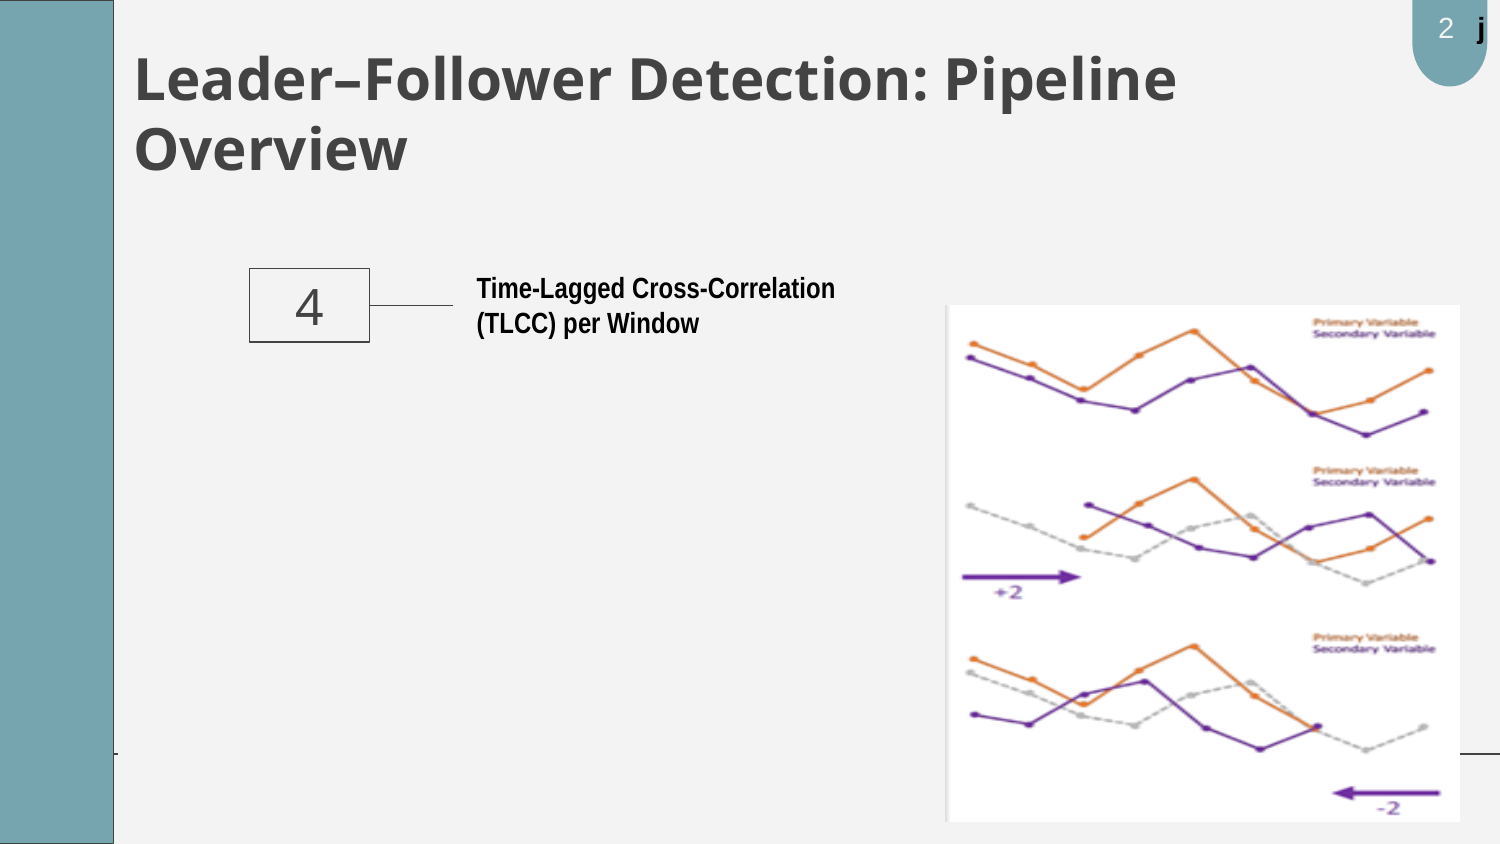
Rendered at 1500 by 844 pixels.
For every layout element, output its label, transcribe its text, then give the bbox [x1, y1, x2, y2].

text_box j [1462, 1, 1500, 52]
text_box 4 [249, 268, 370, 343]
title Leader–Follower Detection: Pipeline Overview [118, 27, 1460, 121]
picture [118, 305, 1460, 823]
text_box 2 [1423, 1, 1462, 52]
text_box Time-Lagged Cross-Correlation (TLCC) per Window [461, 268, 879, 341]
text_box [1410, 0, 1490, 89]
